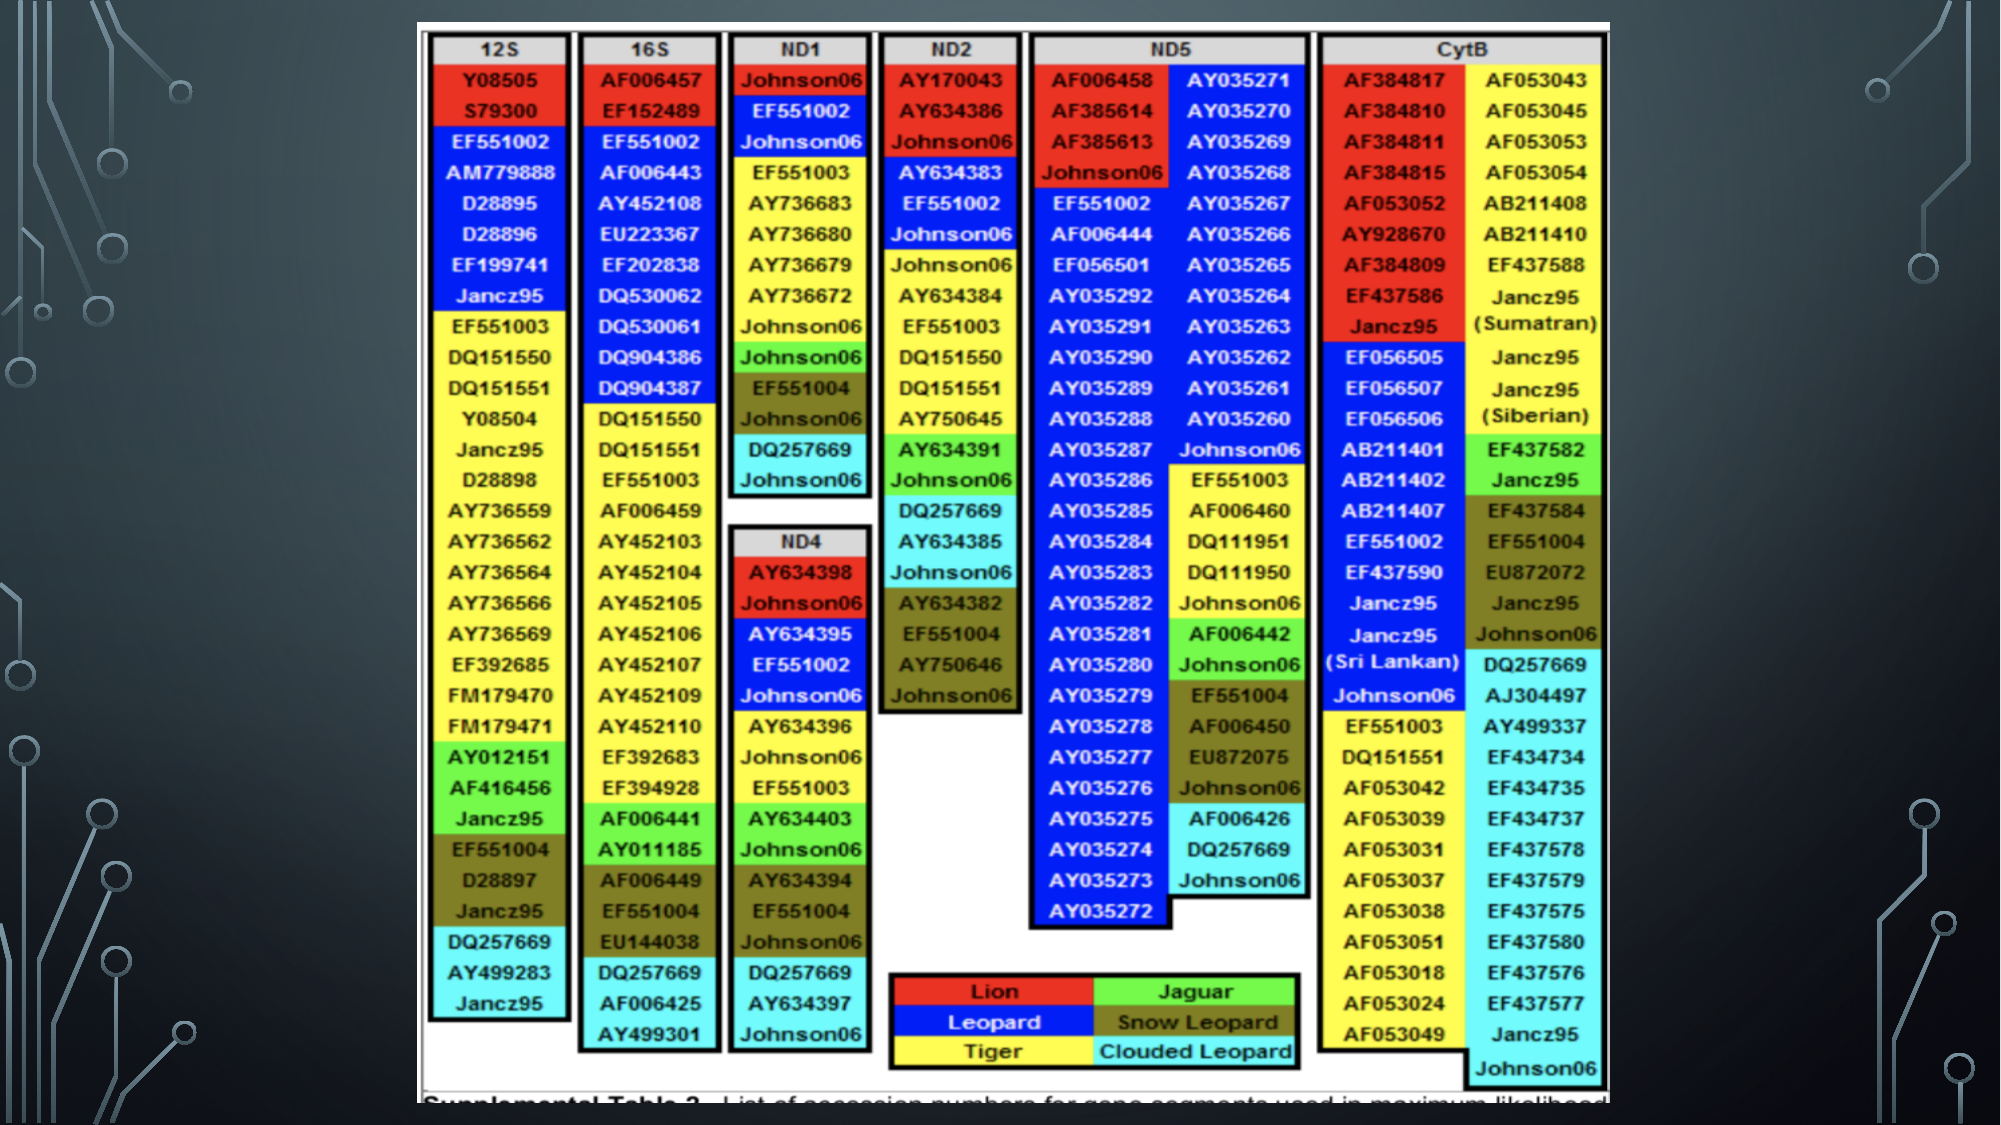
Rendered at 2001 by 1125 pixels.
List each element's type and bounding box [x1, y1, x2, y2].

picture [417, 22, 1610, 1103]
